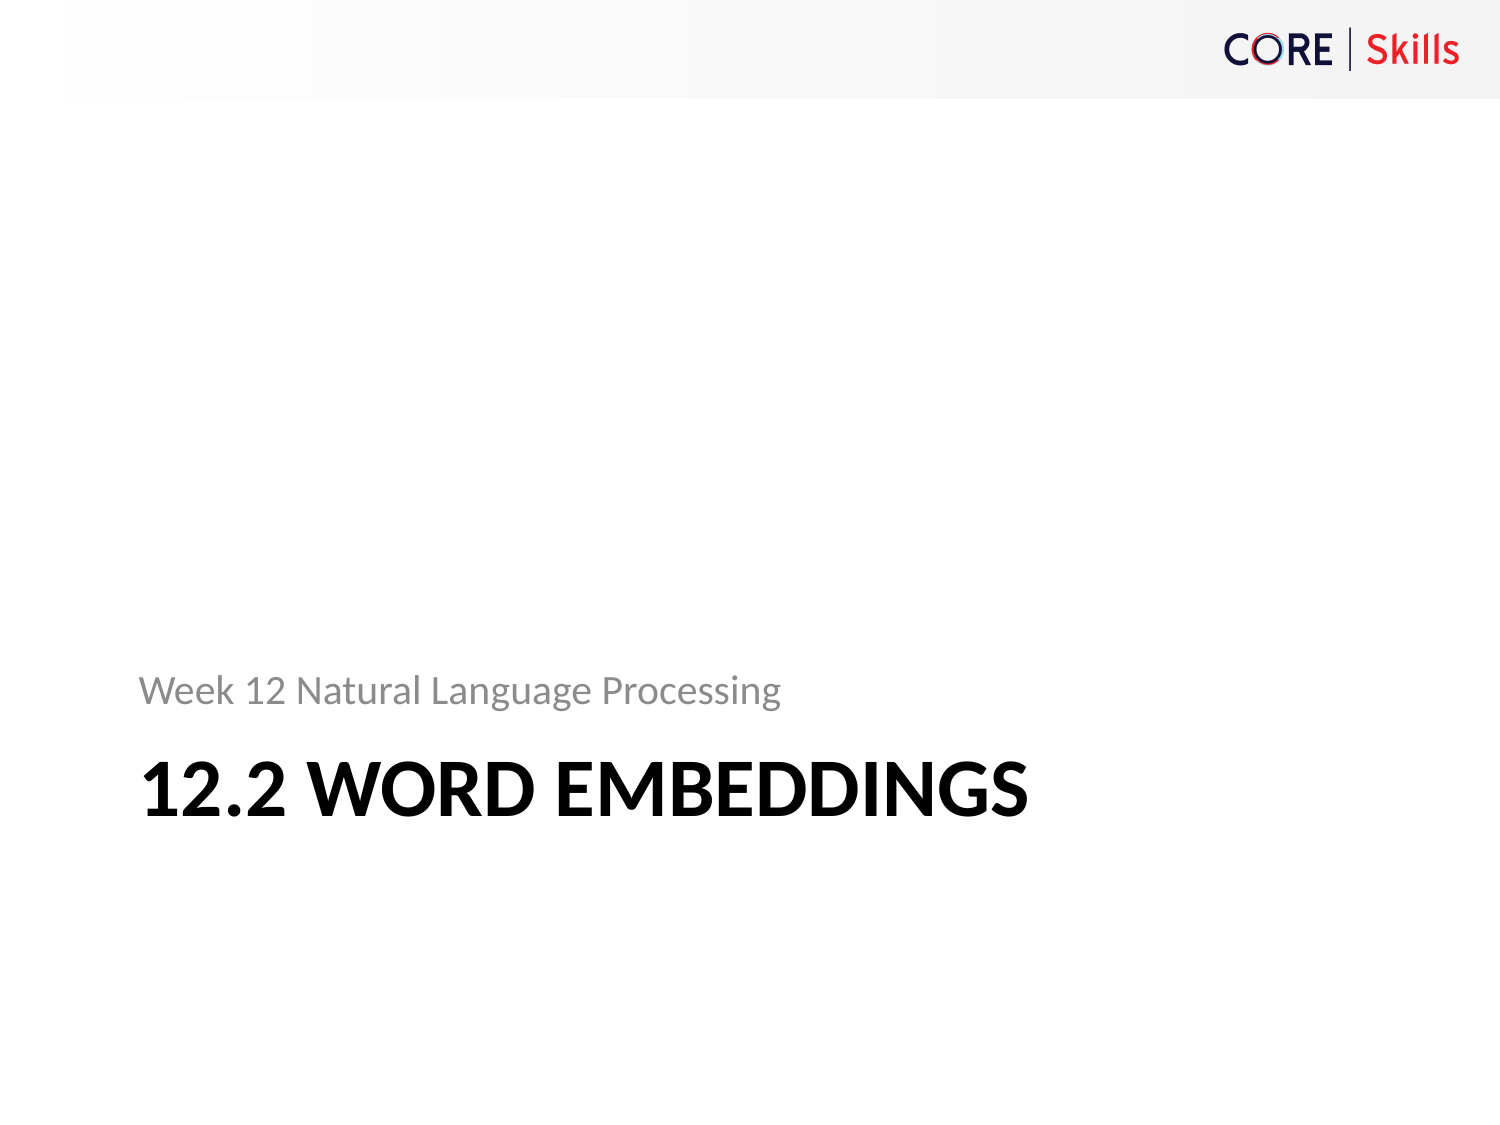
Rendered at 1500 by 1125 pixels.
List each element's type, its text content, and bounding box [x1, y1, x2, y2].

list Week 12 Natural Language Processing [118, 476, 1394, 723]
picture [0, 0, 1500, 99]
title 12.2 Word embeddings [118, 723, 1394, 947]
